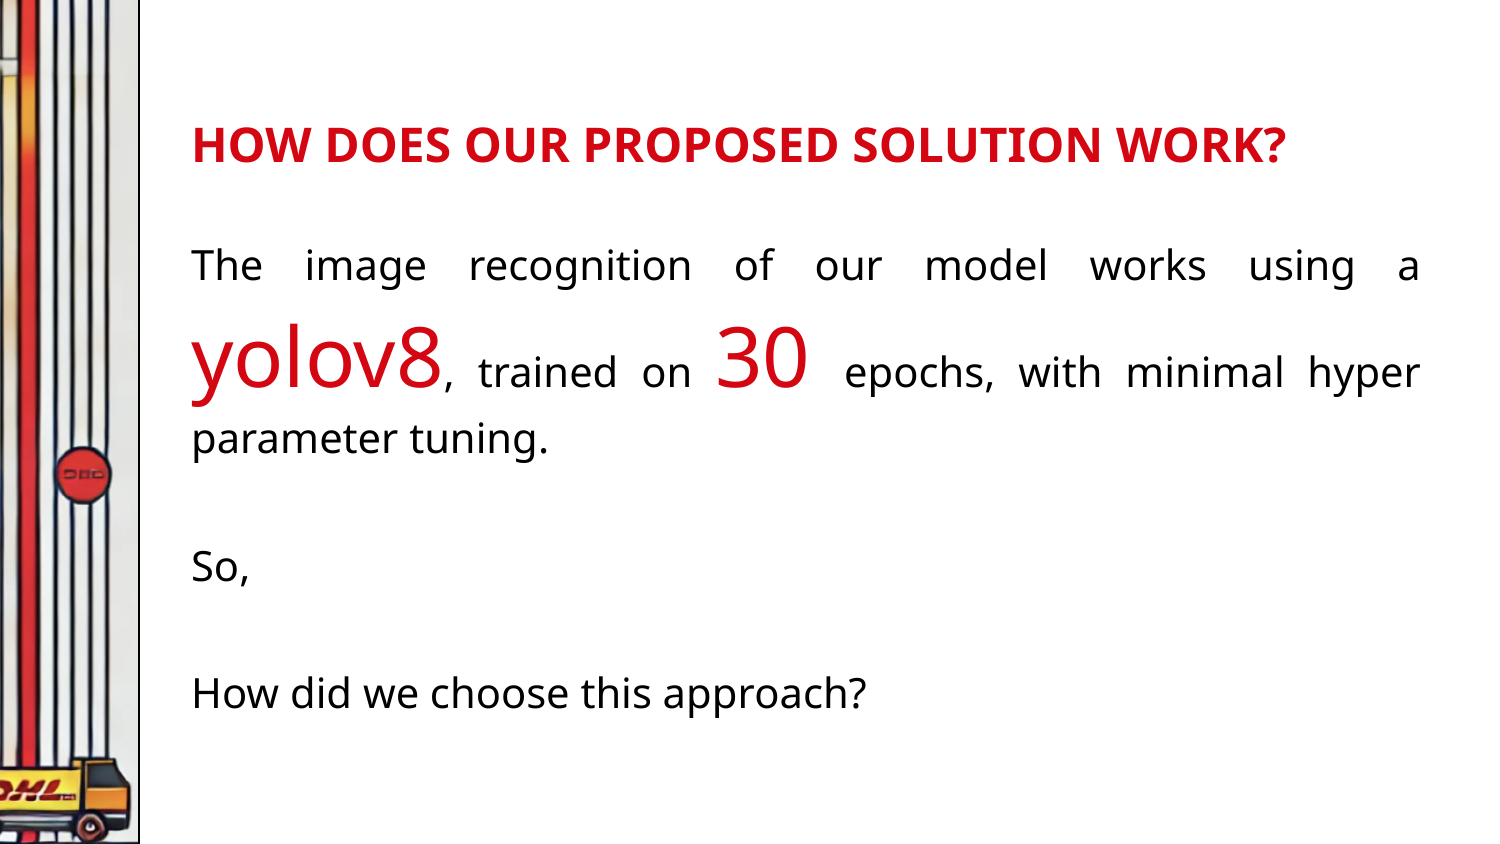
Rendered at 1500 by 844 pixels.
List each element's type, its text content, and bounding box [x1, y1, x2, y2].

title HOW DOES OUR PROPOSED SOLUTION WORK? [176, 99, 1498, 194]
text_box The image recognition of our model works using a yolov8, trained on 30 epochs, with minimal hyper parameter tuning. So, How did we choose this approach? [175, 216, 1437, 733]
picture [0, 0, 139, 844]
